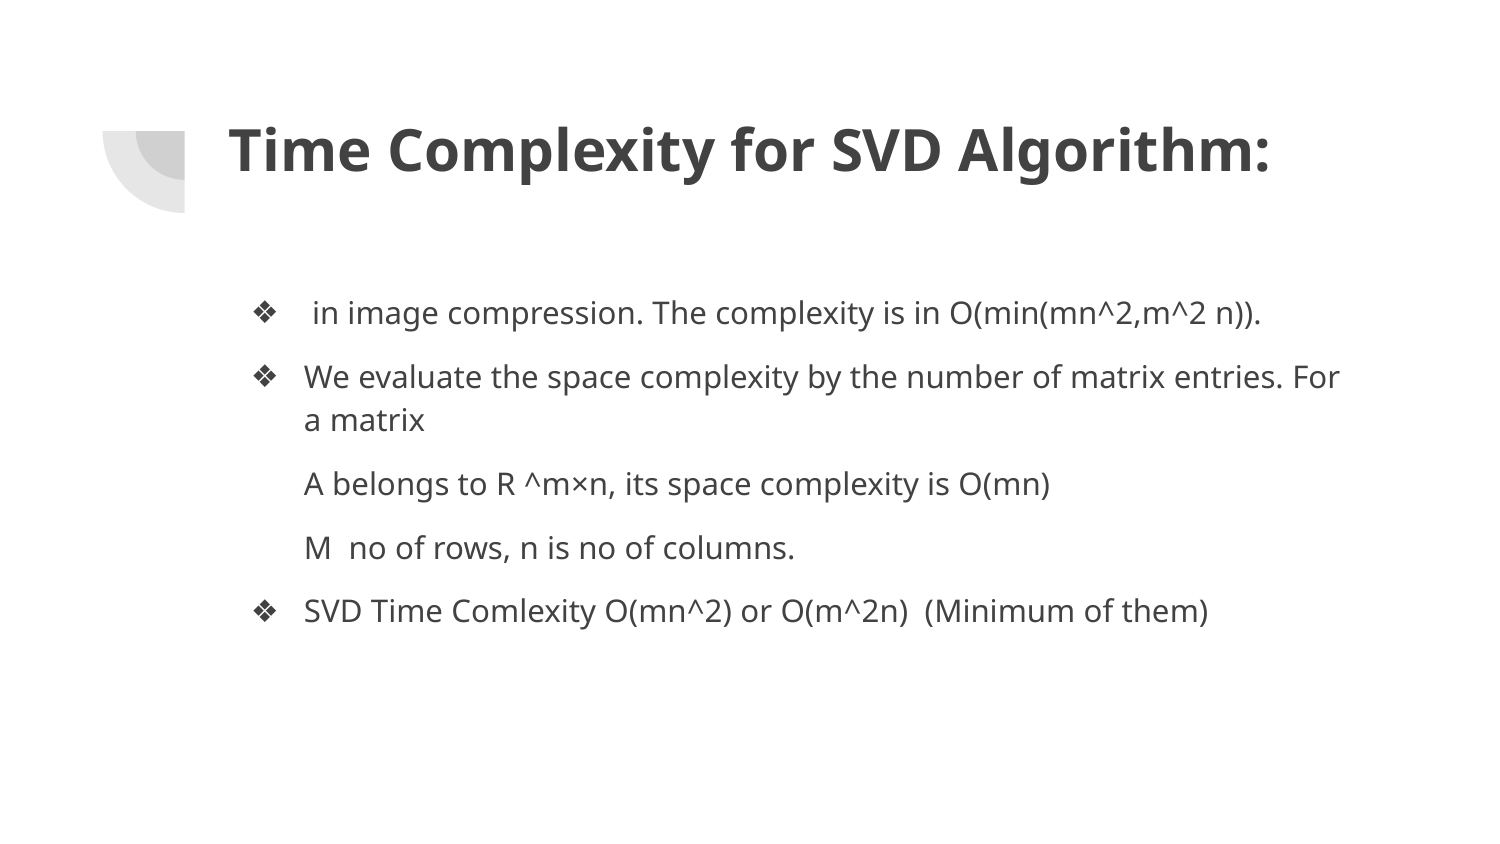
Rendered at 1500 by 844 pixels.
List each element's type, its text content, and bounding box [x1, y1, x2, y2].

list in image compression. The complexity is in O(min(mn^2,m^2 n)). We evaluate the space complexity by the number of matrix entries. For a matrix A belongs to R ^m×n, its space complexity is O(mn) M no of rows, n is no of columns. SVD Time Comlexity O(mn^2) or O(m^2n) (Minimum of them) [213, 272, 1368, 744]
title Time Complexity for SVD Algorithm: [213, 98, 1368, 263]
